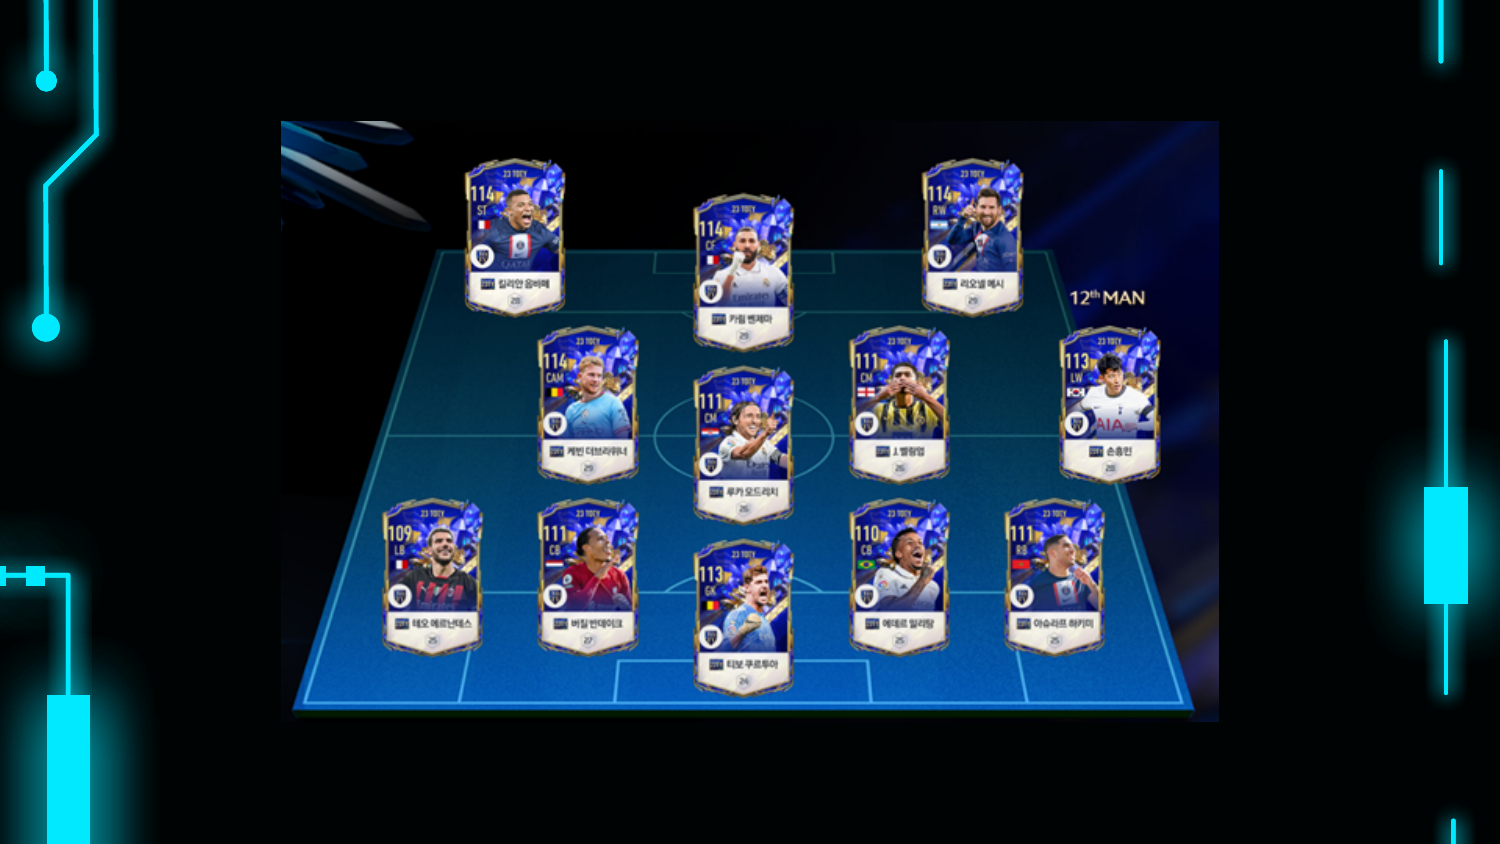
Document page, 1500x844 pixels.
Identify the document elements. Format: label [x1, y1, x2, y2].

picture [281, 121, 1219, 723]
